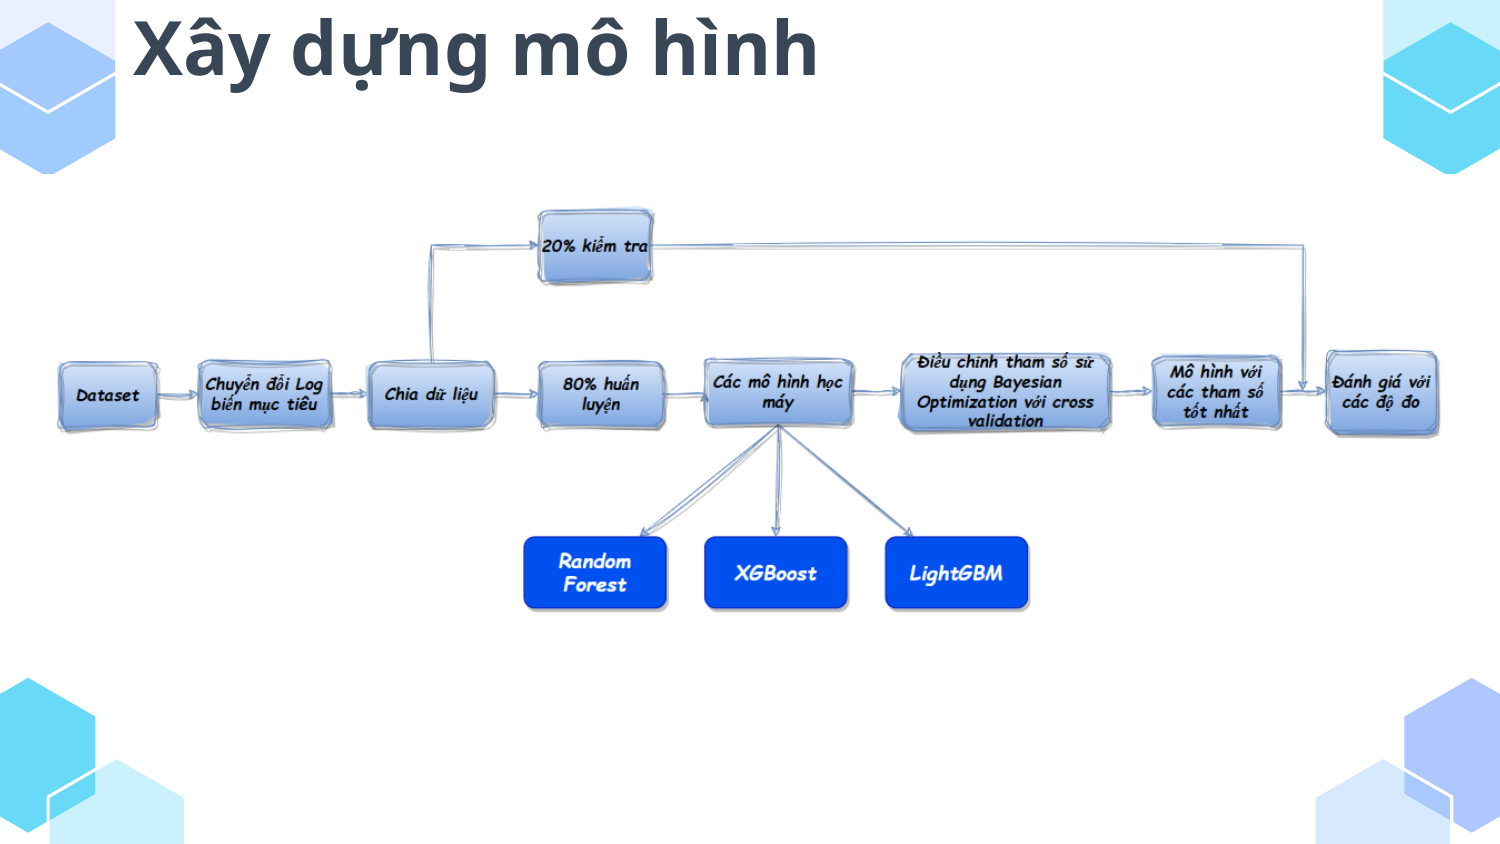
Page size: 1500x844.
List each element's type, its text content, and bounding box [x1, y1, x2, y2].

picture [35, 174, 1465, 644]
title Xây dựng mô hình [118, 8, 1382, 82]
